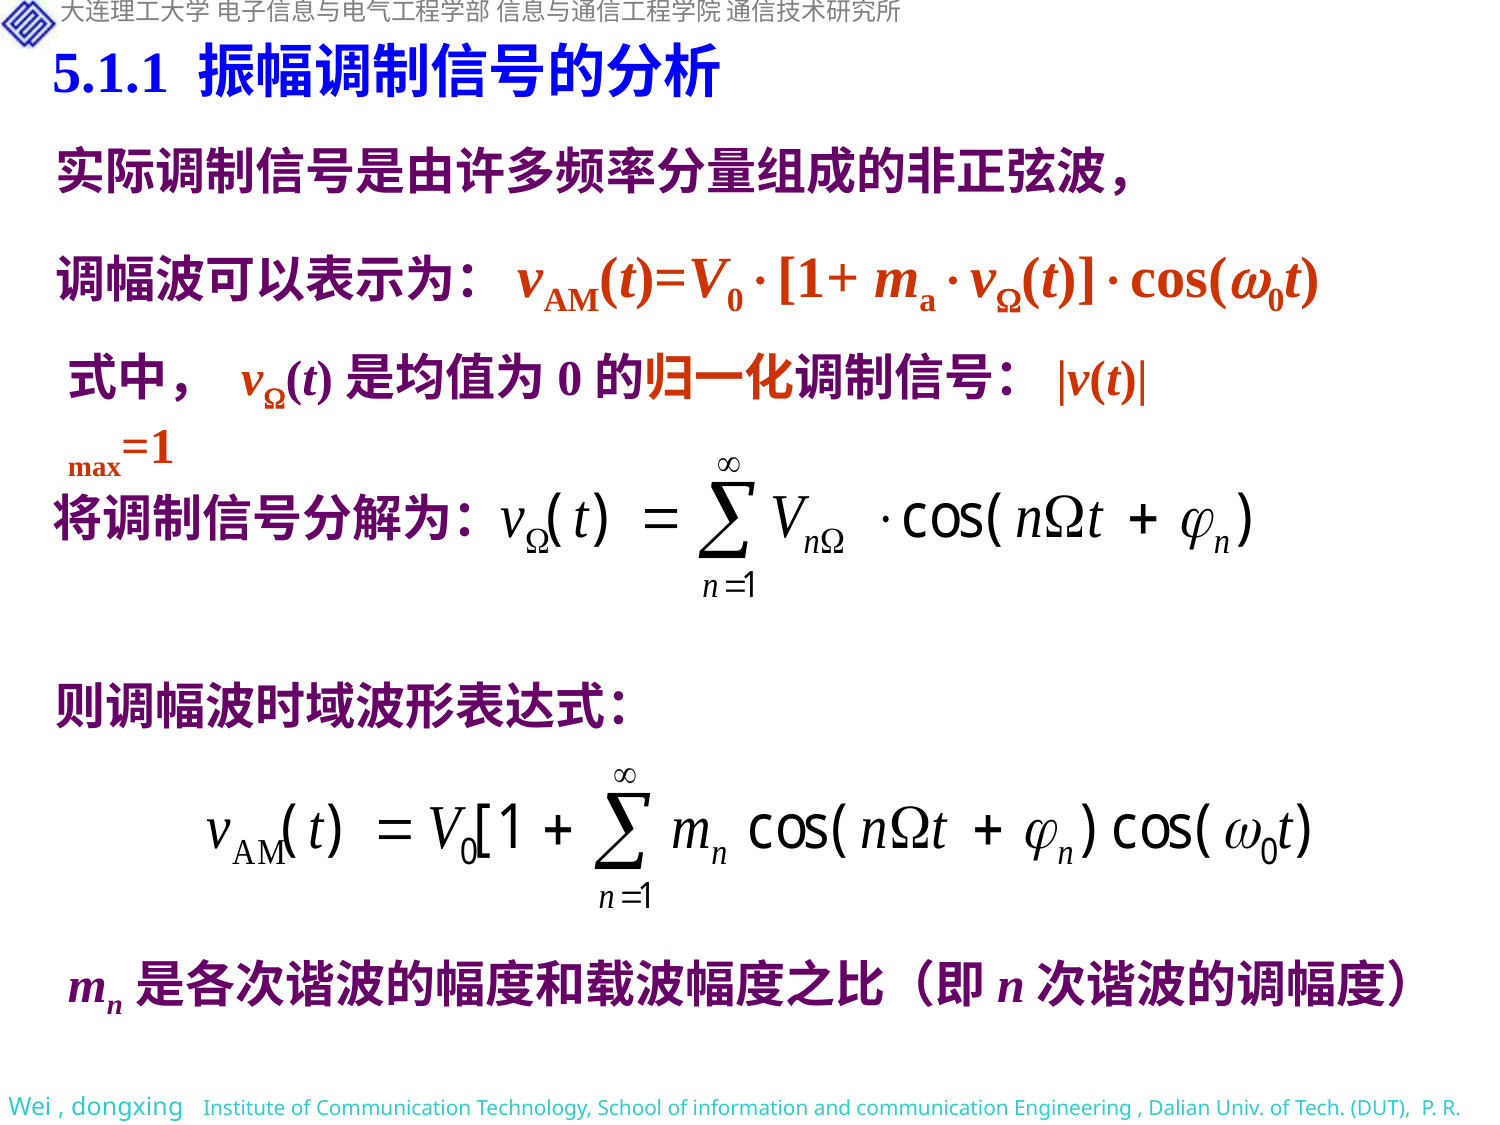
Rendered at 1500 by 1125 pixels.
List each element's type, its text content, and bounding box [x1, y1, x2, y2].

text_box 则调幅波时域波形表达式： [41, 667, 809, 742]
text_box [198, 739, 1319, 919]
text_box 式中， v(t)是均值为0的归一化调制信号：|v(t)|max=1 [53, 338, 1247, 478]
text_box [492, 428, 1262, 608]
text_box mn是各次谐波的幅度和载波幅度之比（即n次谐波的调幅度） [53, 928, 1465, 1029]
text_box 将调制信号分解为： [37, 478, 487, 554]
title 5.1.1 振幅调制信号的分析 [37, 37, 1223, 100]
picture [0, 0, 59, 49]
text_box 实际调制信号是由许多频率分量组成的非正弦波， 调幅波可以表示为：vAM(t)=V0[1+ mav(t)]cos(0t) [41, 101, 1365, 326]
